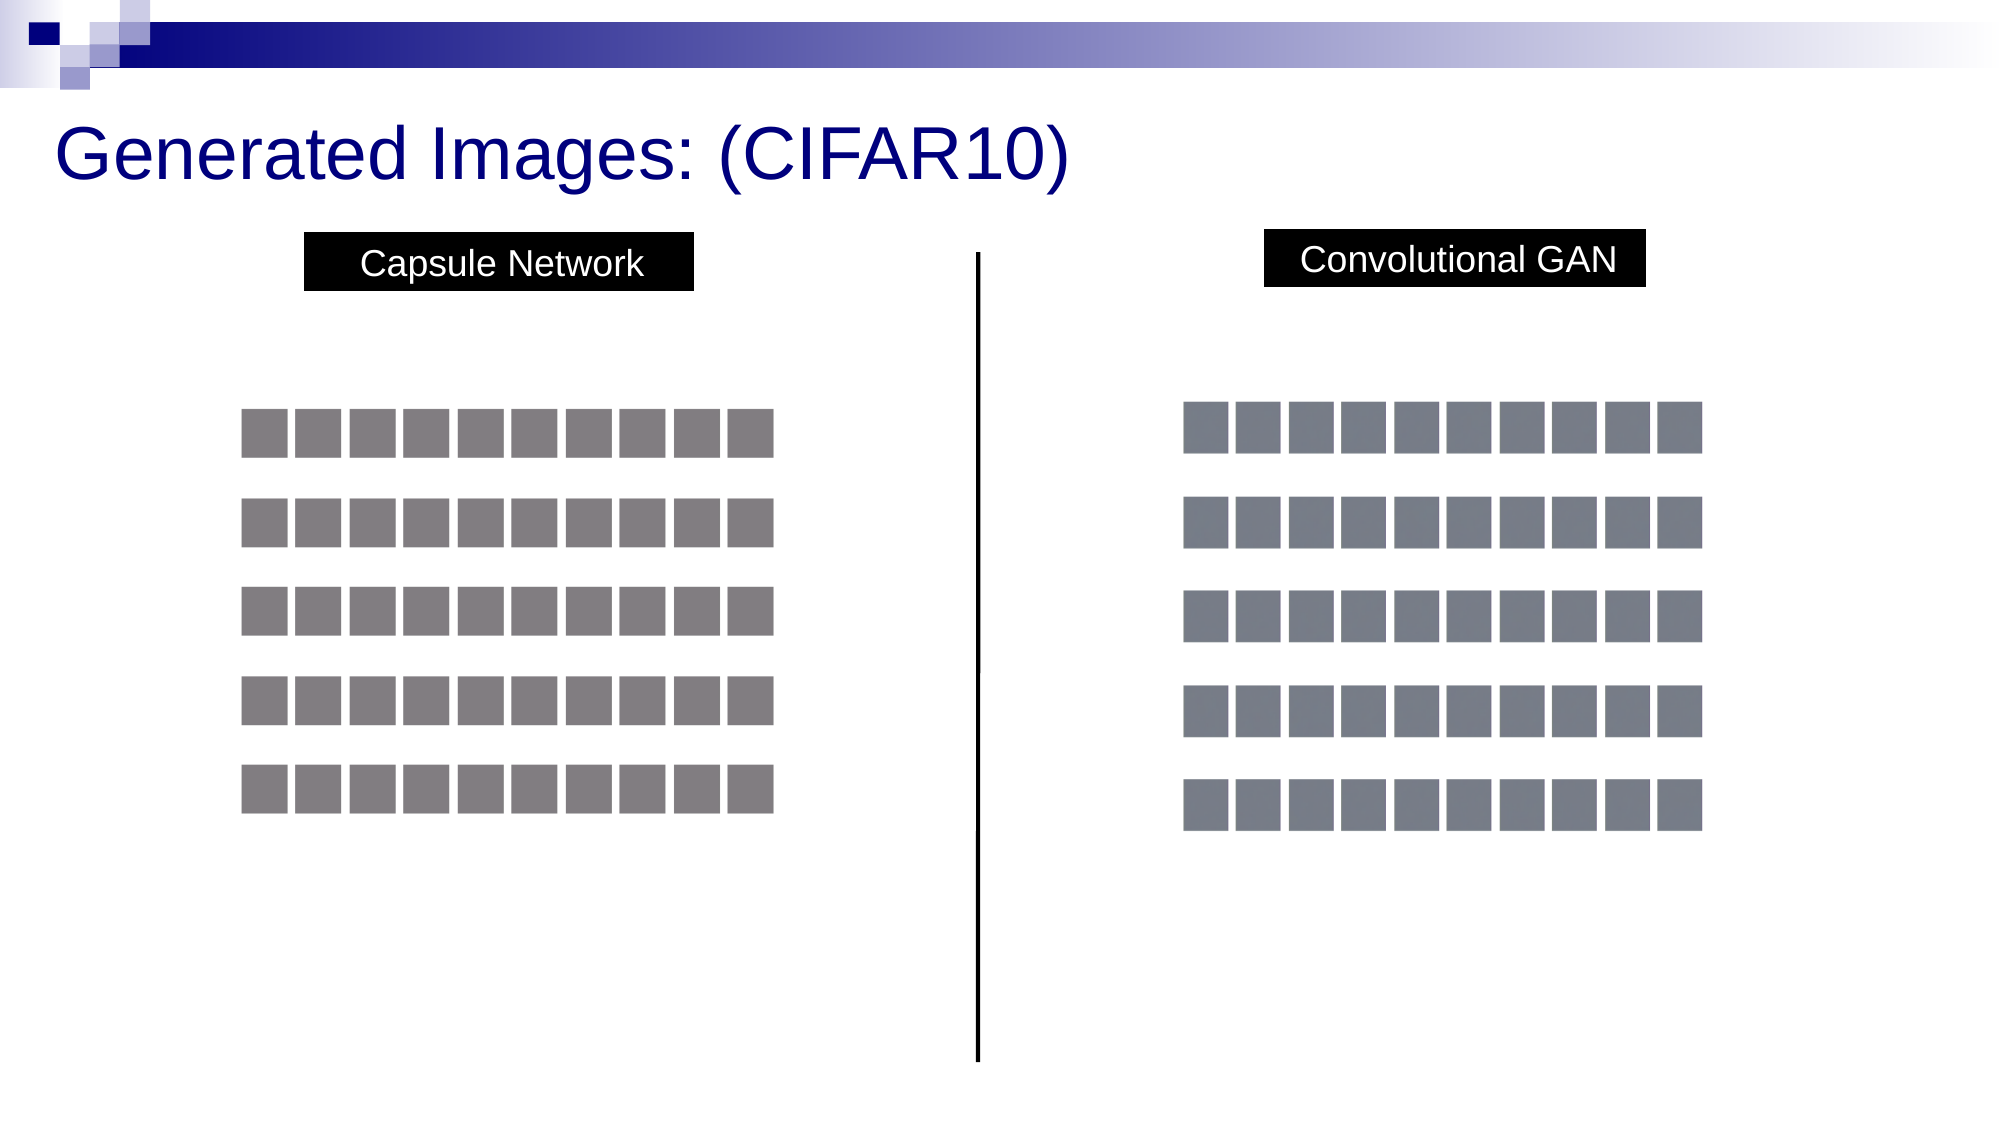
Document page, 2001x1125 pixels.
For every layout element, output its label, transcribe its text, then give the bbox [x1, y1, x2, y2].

title Generated Images: (CIFAR10) [39, 74, 1967, 226]
text_box Convolutional GAN [1263, 228, 1647, 288]
text_box Capsule Network [303, 231, 695, 292]
picture [1100, 317, 1768, 910]
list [155, 329, 842, 888]
